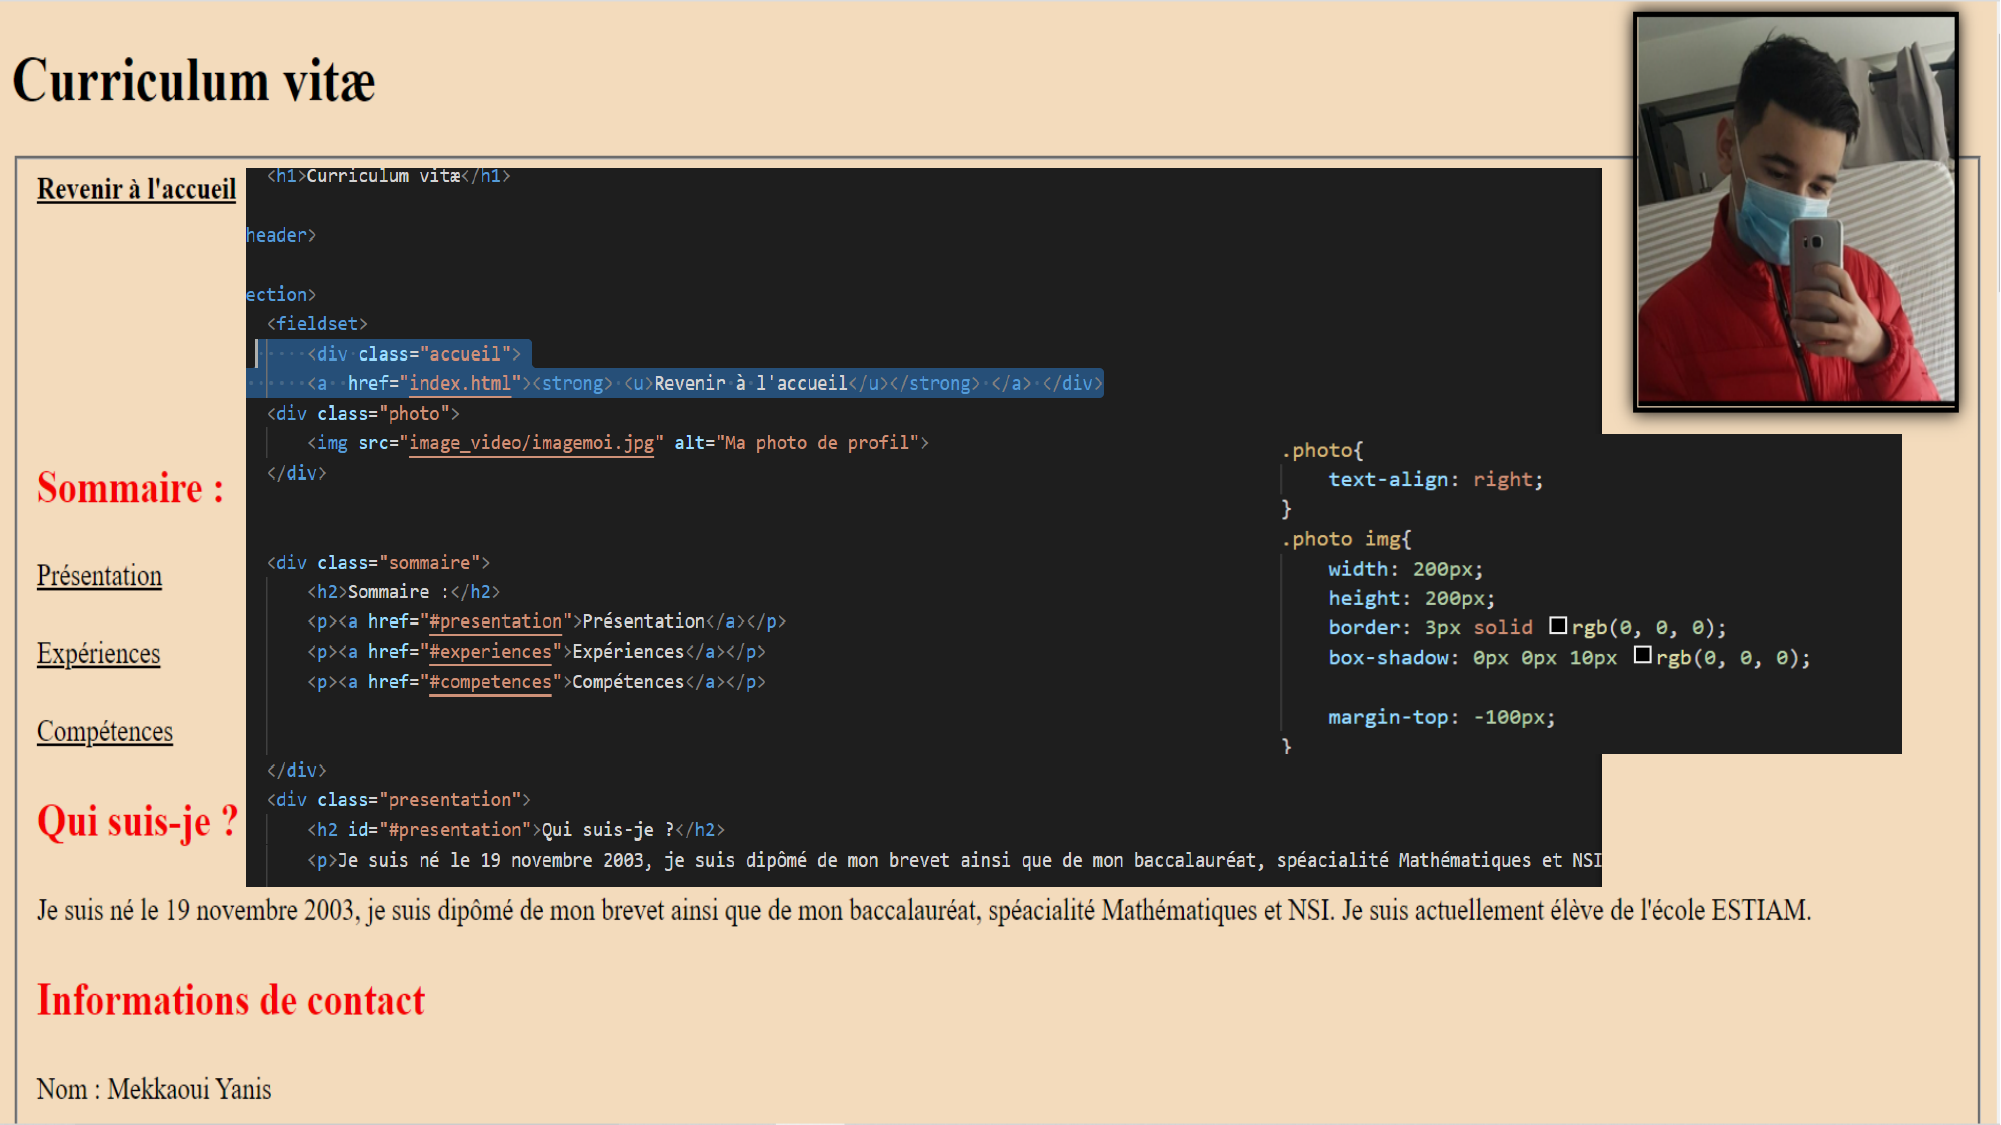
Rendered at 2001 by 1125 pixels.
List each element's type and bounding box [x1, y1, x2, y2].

picture [245, 168, 1902, 887]
list [0, 0, 2000, 1125]
